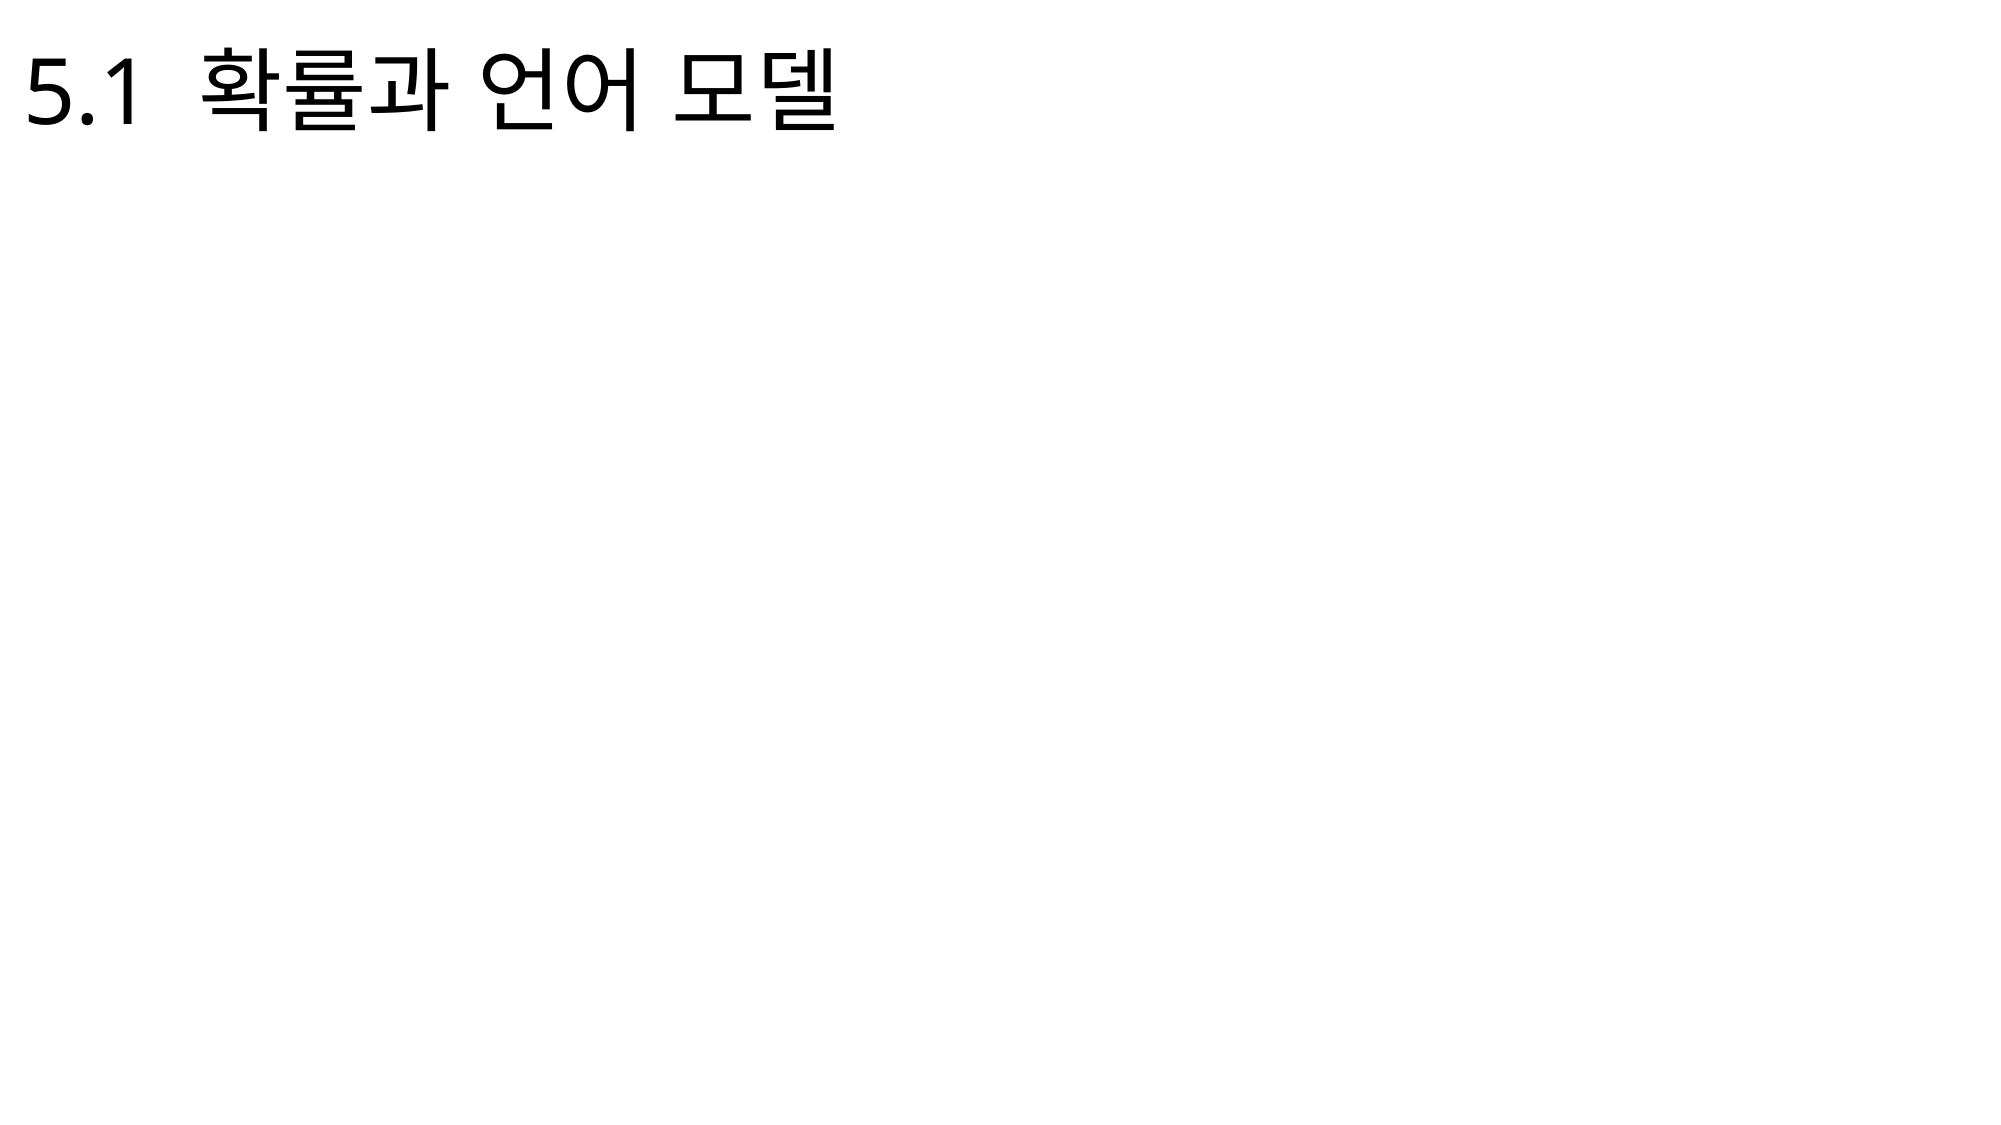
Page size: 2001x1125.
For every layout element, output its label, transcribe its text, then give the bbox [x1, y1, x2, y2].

title 5.1 확률과 언어 모델 [8, 0, 1733, 204]
